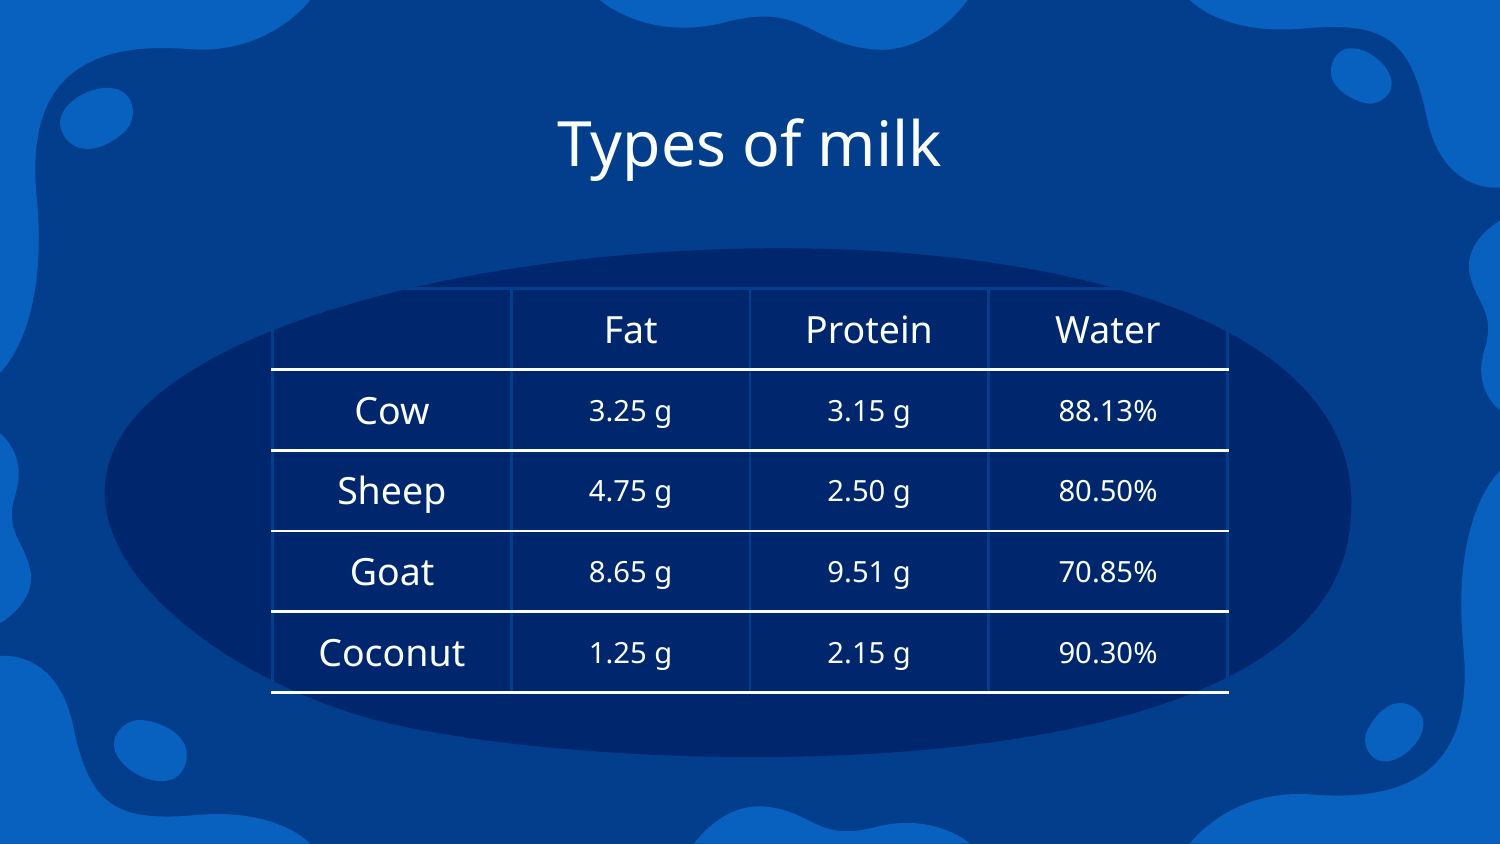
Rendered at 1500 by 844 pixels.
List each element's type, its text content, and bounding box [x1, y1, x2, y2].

table_cell 90.30% [990, 613, 1226, 691]
table_cell Cow [274, 371, 510, 449]
table_cell 3.15 g [751, 371, 987, 449]
table_cell 80.50% [990, 452, 1226, 530]
title Types of milk [257, 88, 1243, 180]
table_cell 2.15 g [751, 613, 987, 691]
table_header Water [990, 290, 1226, 368]
table_cell 9.51 g [751, 532, 987, 610]
table_cell 3.25 g [513, 371, 749, 449]
table_cell Sheep [274, 452, 510, 530]
table_cell 70.85% [990, 532, 1226, 610]
table_header [274, 290, 510, 368]
table_cell 1.25 g [513, 613, 749, 691]
table_cell 88.13% [990, 371, 1226, 449]
table_cell Coconut [274, 613, 510, 691]
table_cell 2.50 g [751, 452, 987, 530]
table_cell 8.65 g [513, 532, 749, 610]
table_header Fat [513, 290, 749, 368]
table_cell 4.75 g [513, 452, 749, 530]
table_cell Goat [274, 532, 510, 610]
table_header Protein [751, 290, 987, 368]
